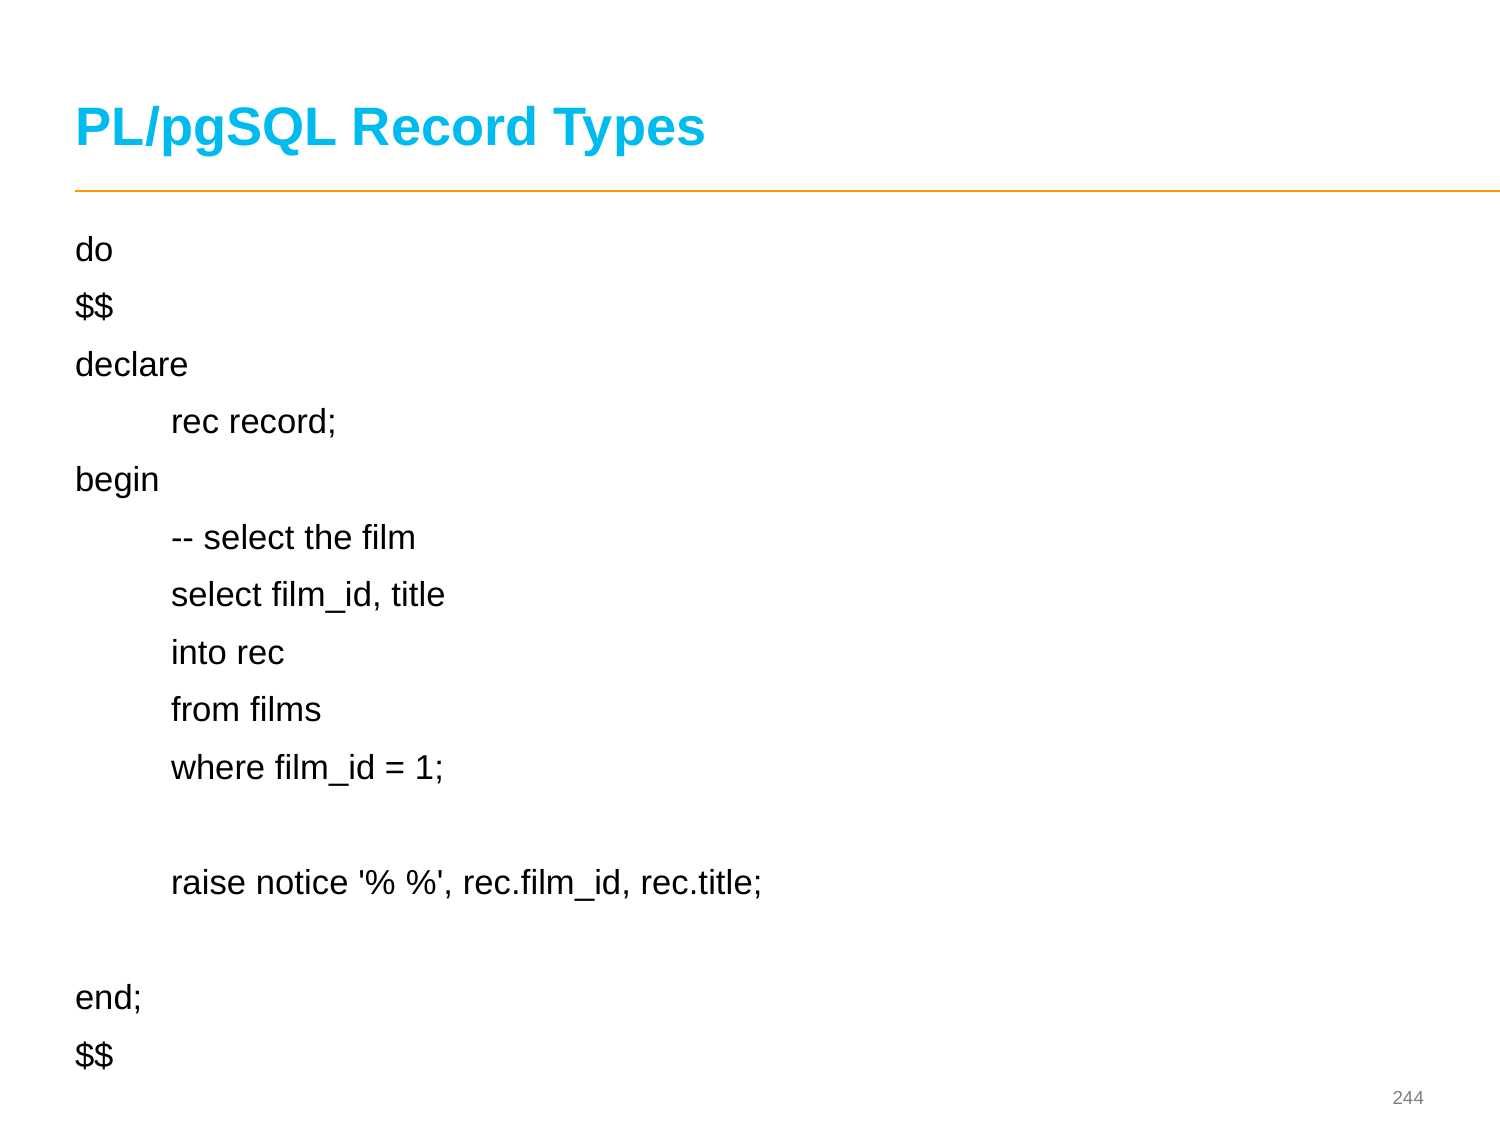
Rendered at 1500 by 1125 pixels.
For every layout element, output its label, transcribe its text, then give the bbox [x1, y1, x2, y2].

list do $$ declare rec record; begin -- select the film select film_id, title into rec from films where film_id = 1; raise notice '% %', rec.film_id, rec.title; end; $$ [75, 226, 1425, 1077]
title PL/pgSQL Record Types [75, 27, 1422, 157]
